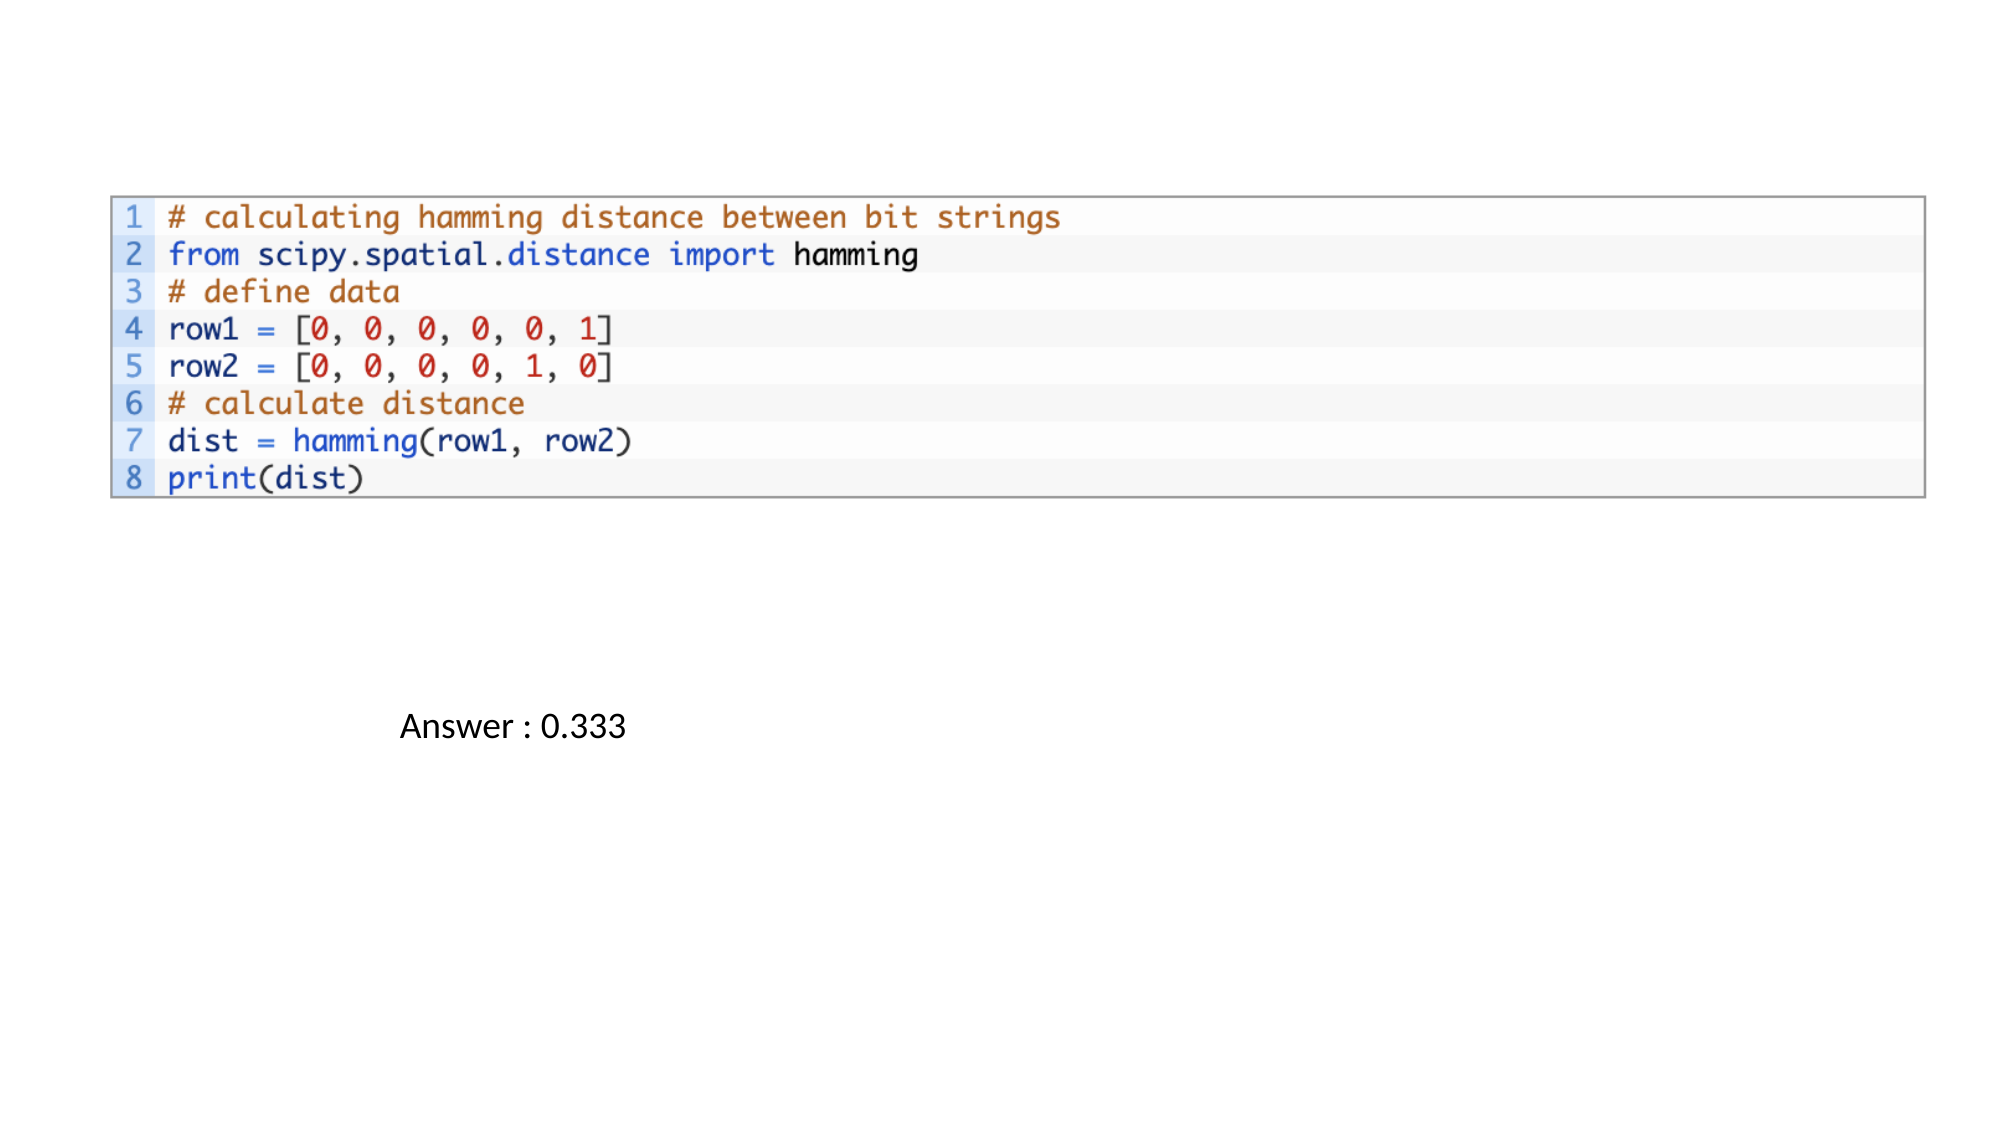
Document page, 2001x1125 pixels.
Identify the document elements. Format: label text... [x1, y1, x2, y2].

picture [39, 164, 1961, 527]
text_box Answer : 0.333 [385, 693, 642, 754]
